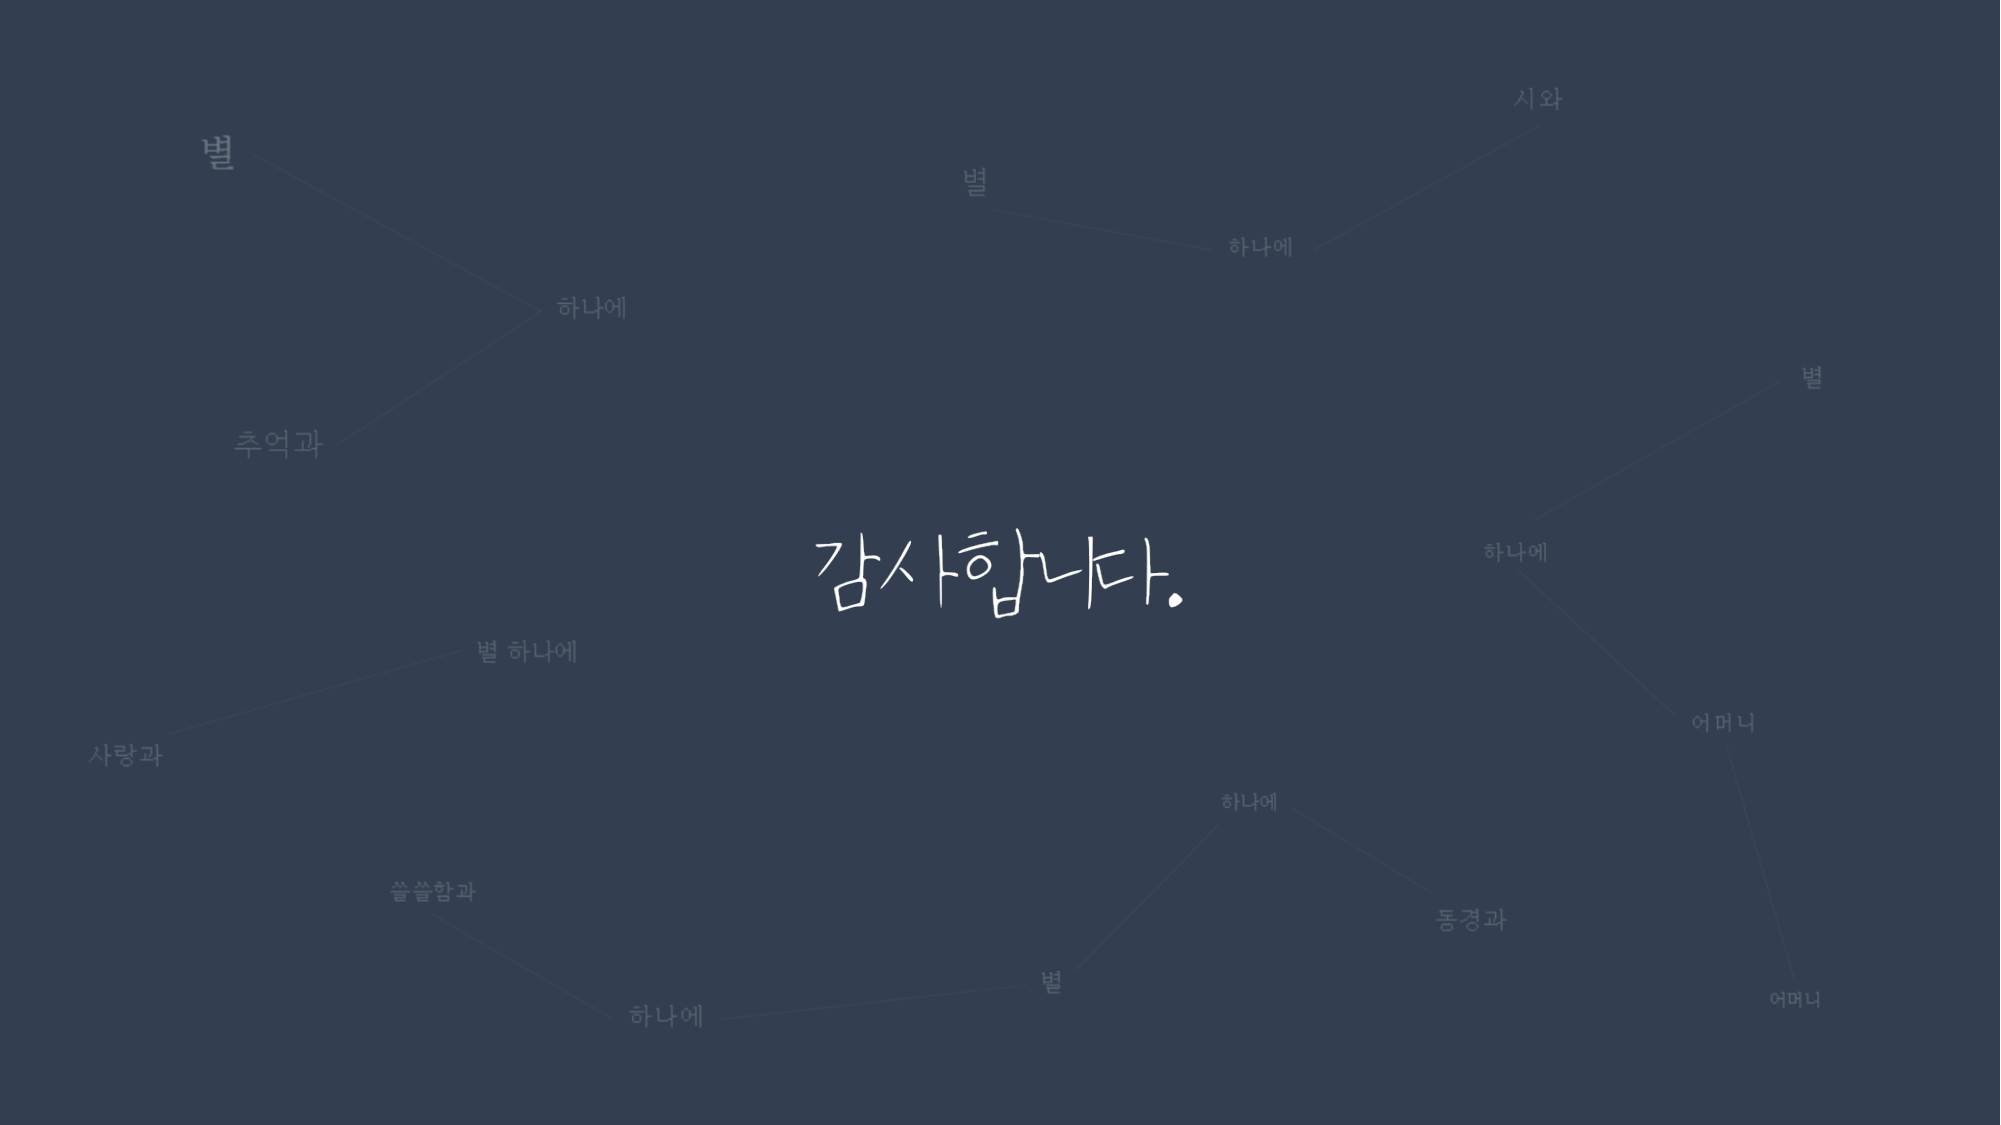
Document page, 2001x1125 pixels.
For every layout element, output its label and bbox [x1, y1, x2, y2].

text_box [0, 0, 2000, 1125]
picture [651, 454, 1241, 677]
